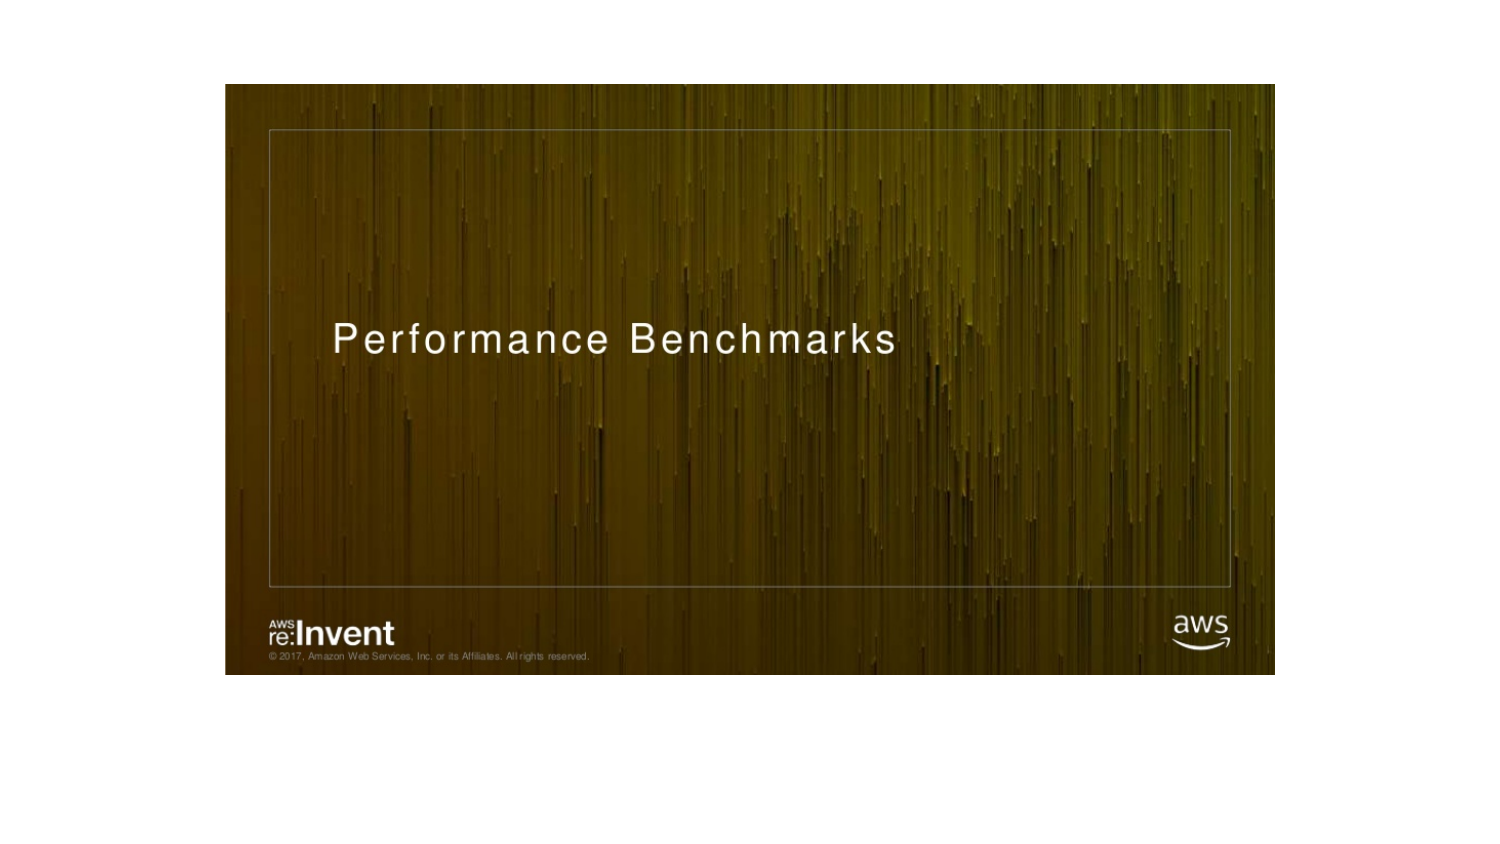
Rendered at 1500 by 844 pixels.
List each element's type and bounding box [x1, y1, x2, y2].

picture [224, 84, 1276, 676]
